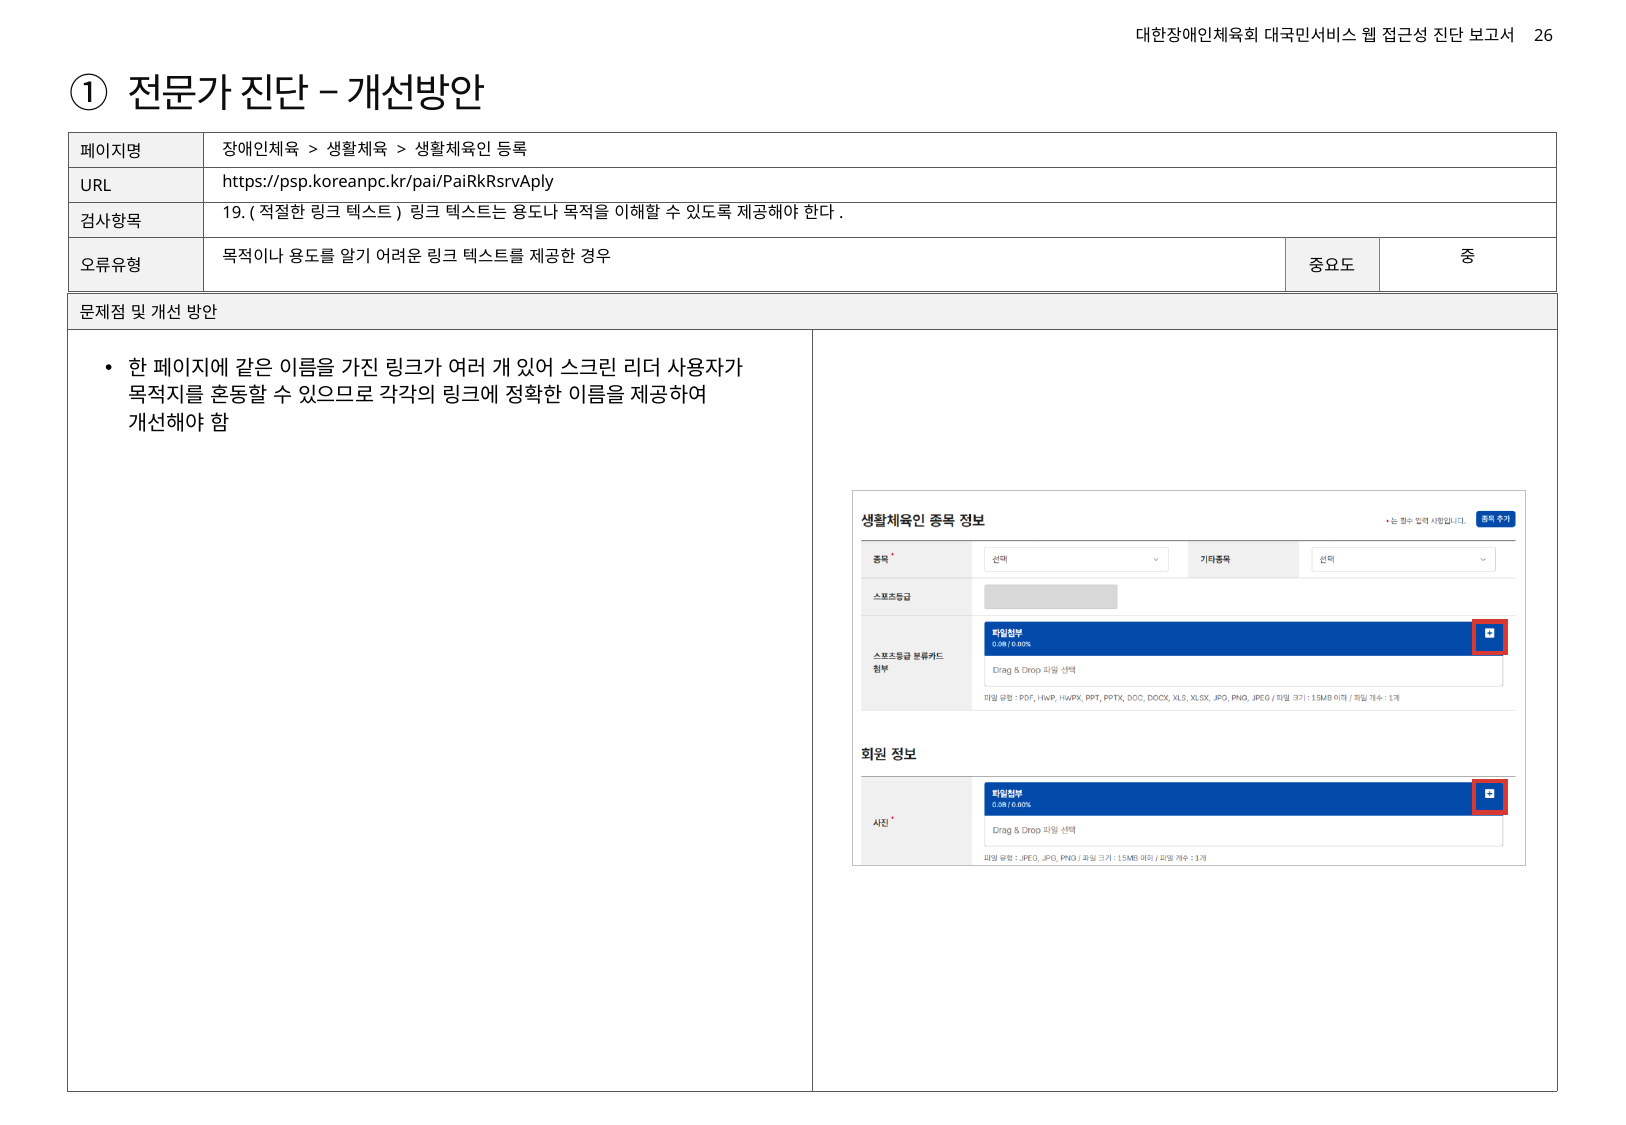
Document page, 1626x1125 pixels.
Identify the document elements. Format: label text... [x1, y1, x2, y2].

list 중 [1379, 228, 1557, 283]
list 19. (적절한 링크 텍스트) 링크 텍스트는 용도나 목적을 이해할 수 있도록 제공해야 한다. [207, 196, 1557, 229]
list 한 페이지에 같은 이름을 가진 링크가 여러 개 있어 스크린 리더 사용자가 목적지를 혼동할 수 있으므로 각각의 링크에 정확한 이름을 제공하여 개선해야 함 [105, 352, 779, 458]
list https://psp.koreanpc.kr/pai/PaiRkRsrvAply [207, 164, 1557, 196]
list 목적이나 용도를 알기 어려운 링크 텍스트를 제공한 경우 [207, 228, 1285, 283]
list 장애인체육 > 생활체육 > 생활체육인 등록 [207, 132, 1557, 164]
picture [852, 490, 1526, 866]
title ① 전문가 진단 – 개선방안 [69, 72, 1126, 117]
